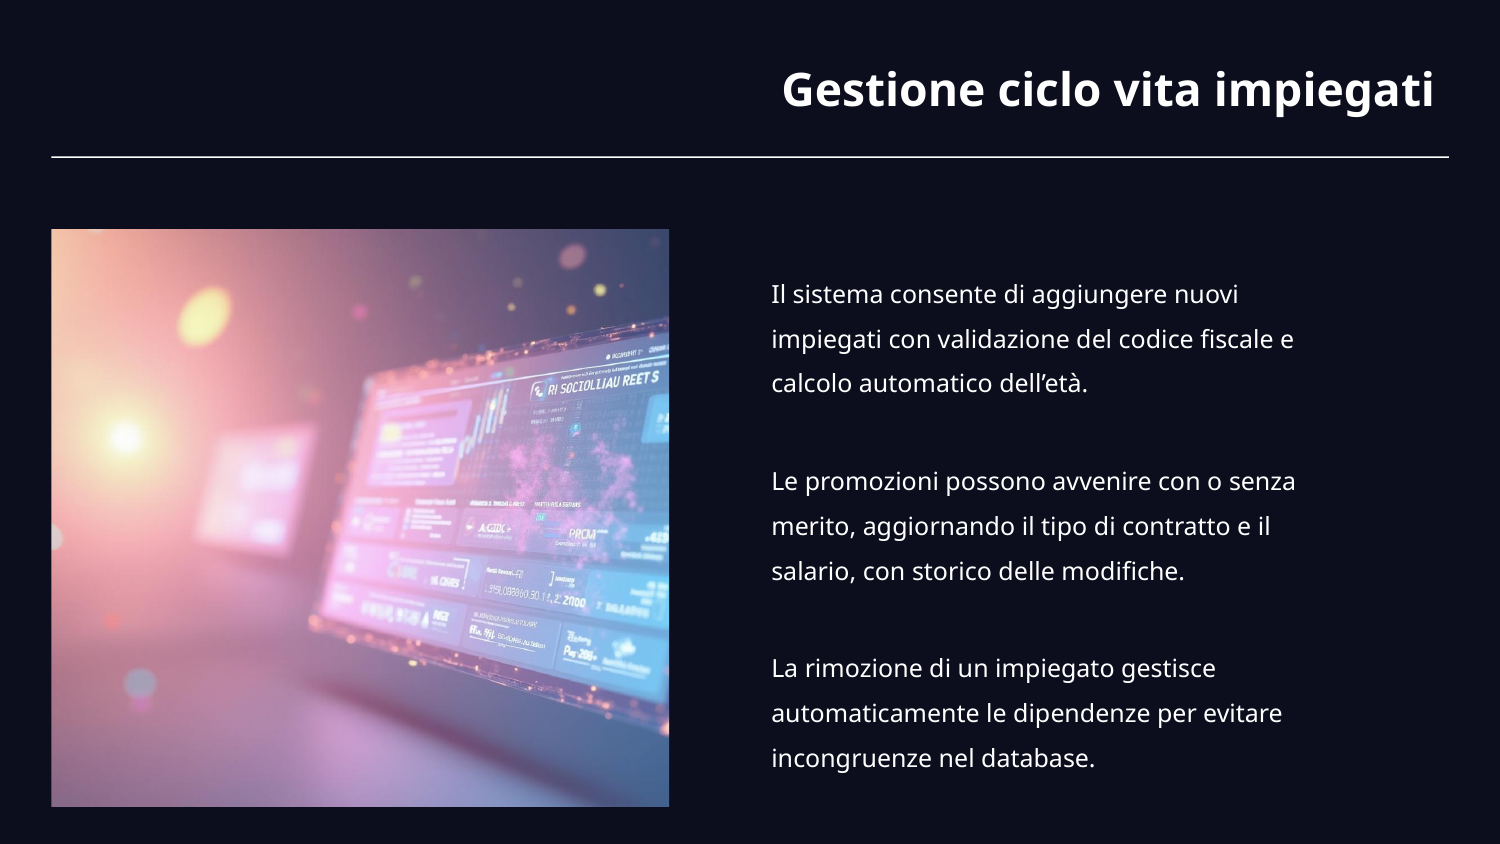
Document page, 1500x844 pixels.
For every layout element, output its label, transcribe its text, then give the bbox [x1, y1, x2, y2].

title Gestione ciclo vita impiegati [37, 37, 1463, 132]
picture [51, 229, 670, 807]
subtitle Il sistema consente di aggiungere nuovi impiegati con validazione del codice fiscale e calcolo automatico dell’età. Le promozioni possono avvenire con o senza merito, aggiornando il tipo di contratto e il salario, con storico delle modifiche. La rimozione di un impiegato gestisce automaticamente le dipendenze per evitare incongruenze nel database. [756, 229, 1360, 807]
